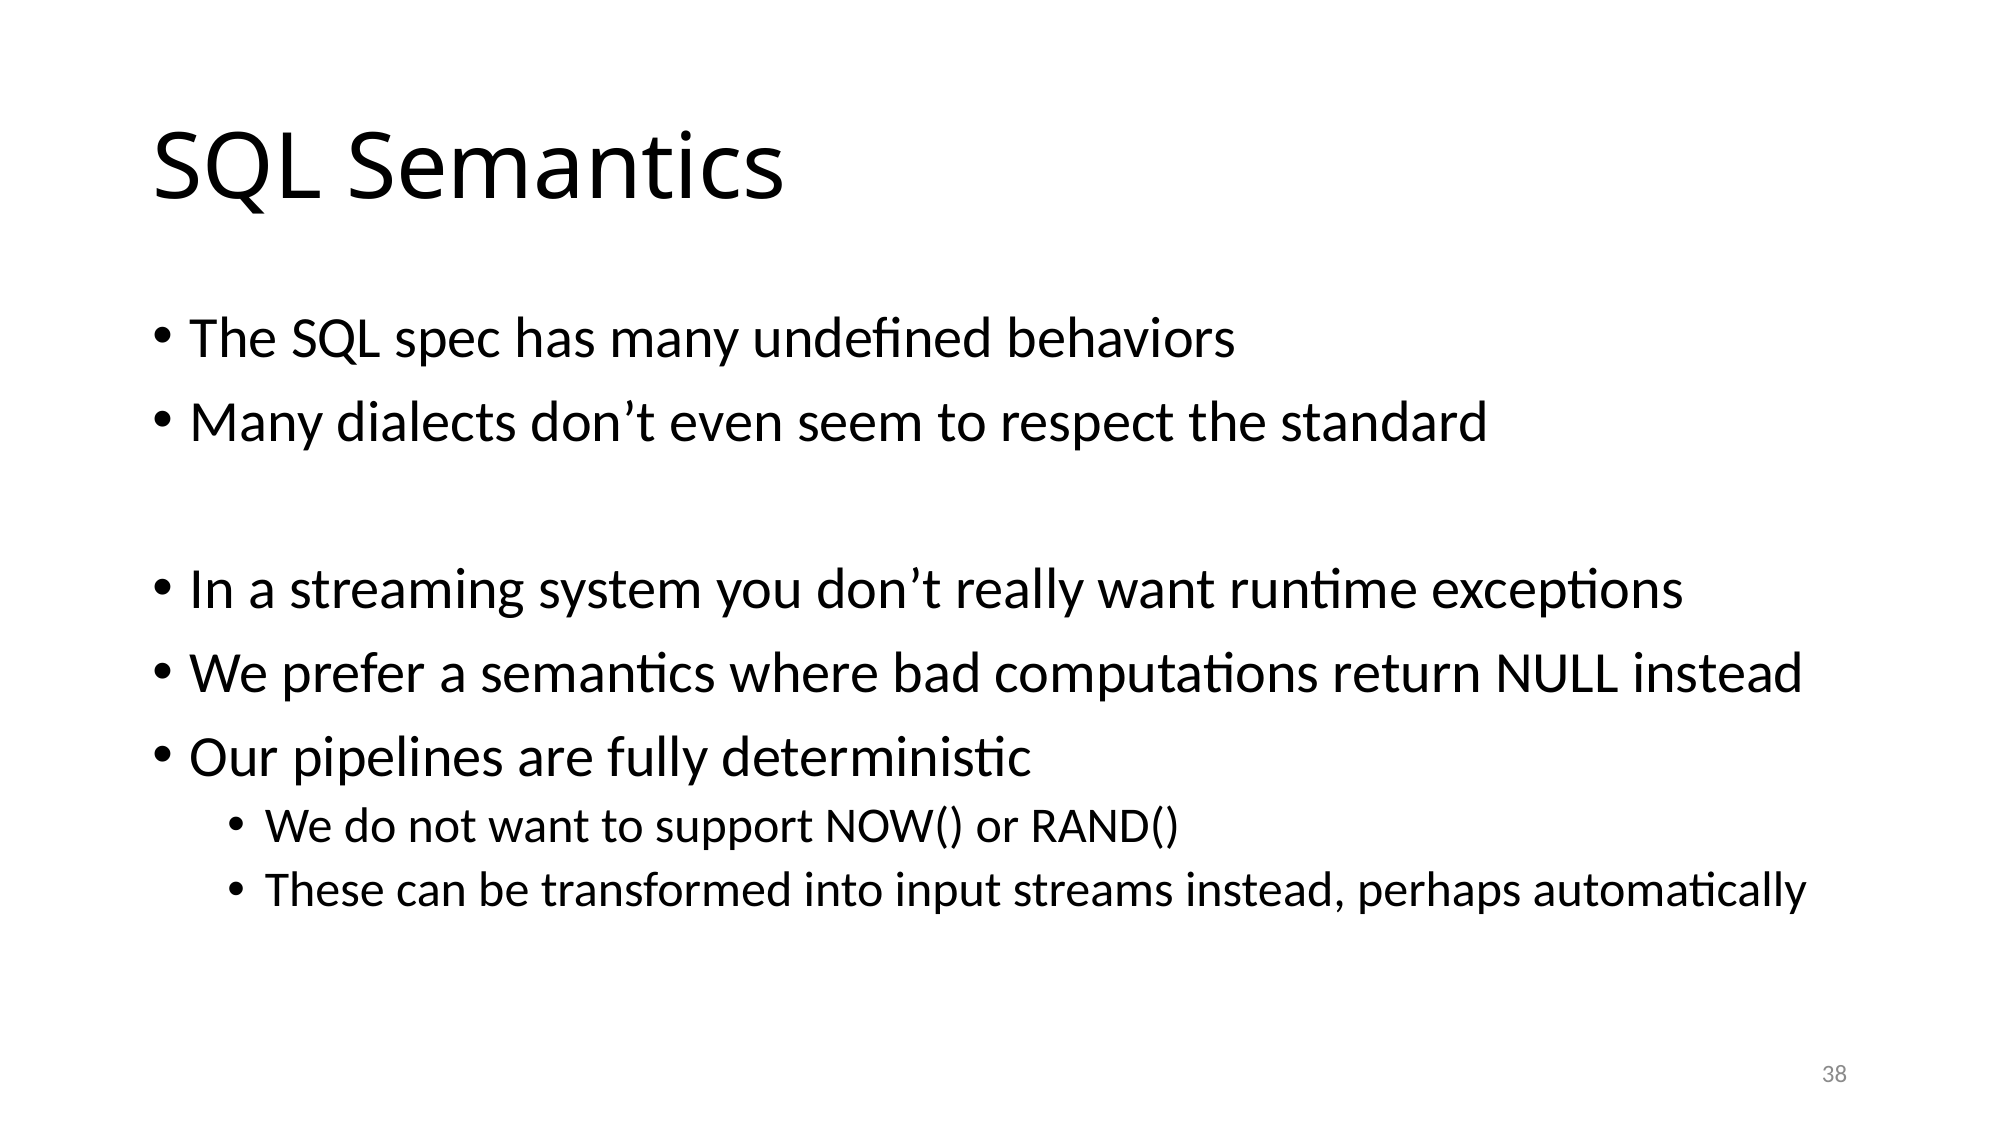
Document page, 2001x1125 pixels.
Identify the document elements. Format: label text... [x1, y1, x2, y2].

slide_number 38 [1798, 1042, 1863, 1103]
title SQL Semantics [137, 59, 1863, 278]
list The SQL spec has many undefined behaviors Many dialects don’t even seem to respect the standard In a streaming system you don’t really want runtime exceptions We prefer a semantics where bad computations return NULL instead Our pipelines are fully deterministic We do not want to support NOW() or RAND() These can be transformed into input streams instead, perhaps automatically [137, 299, 1863, 1014]
